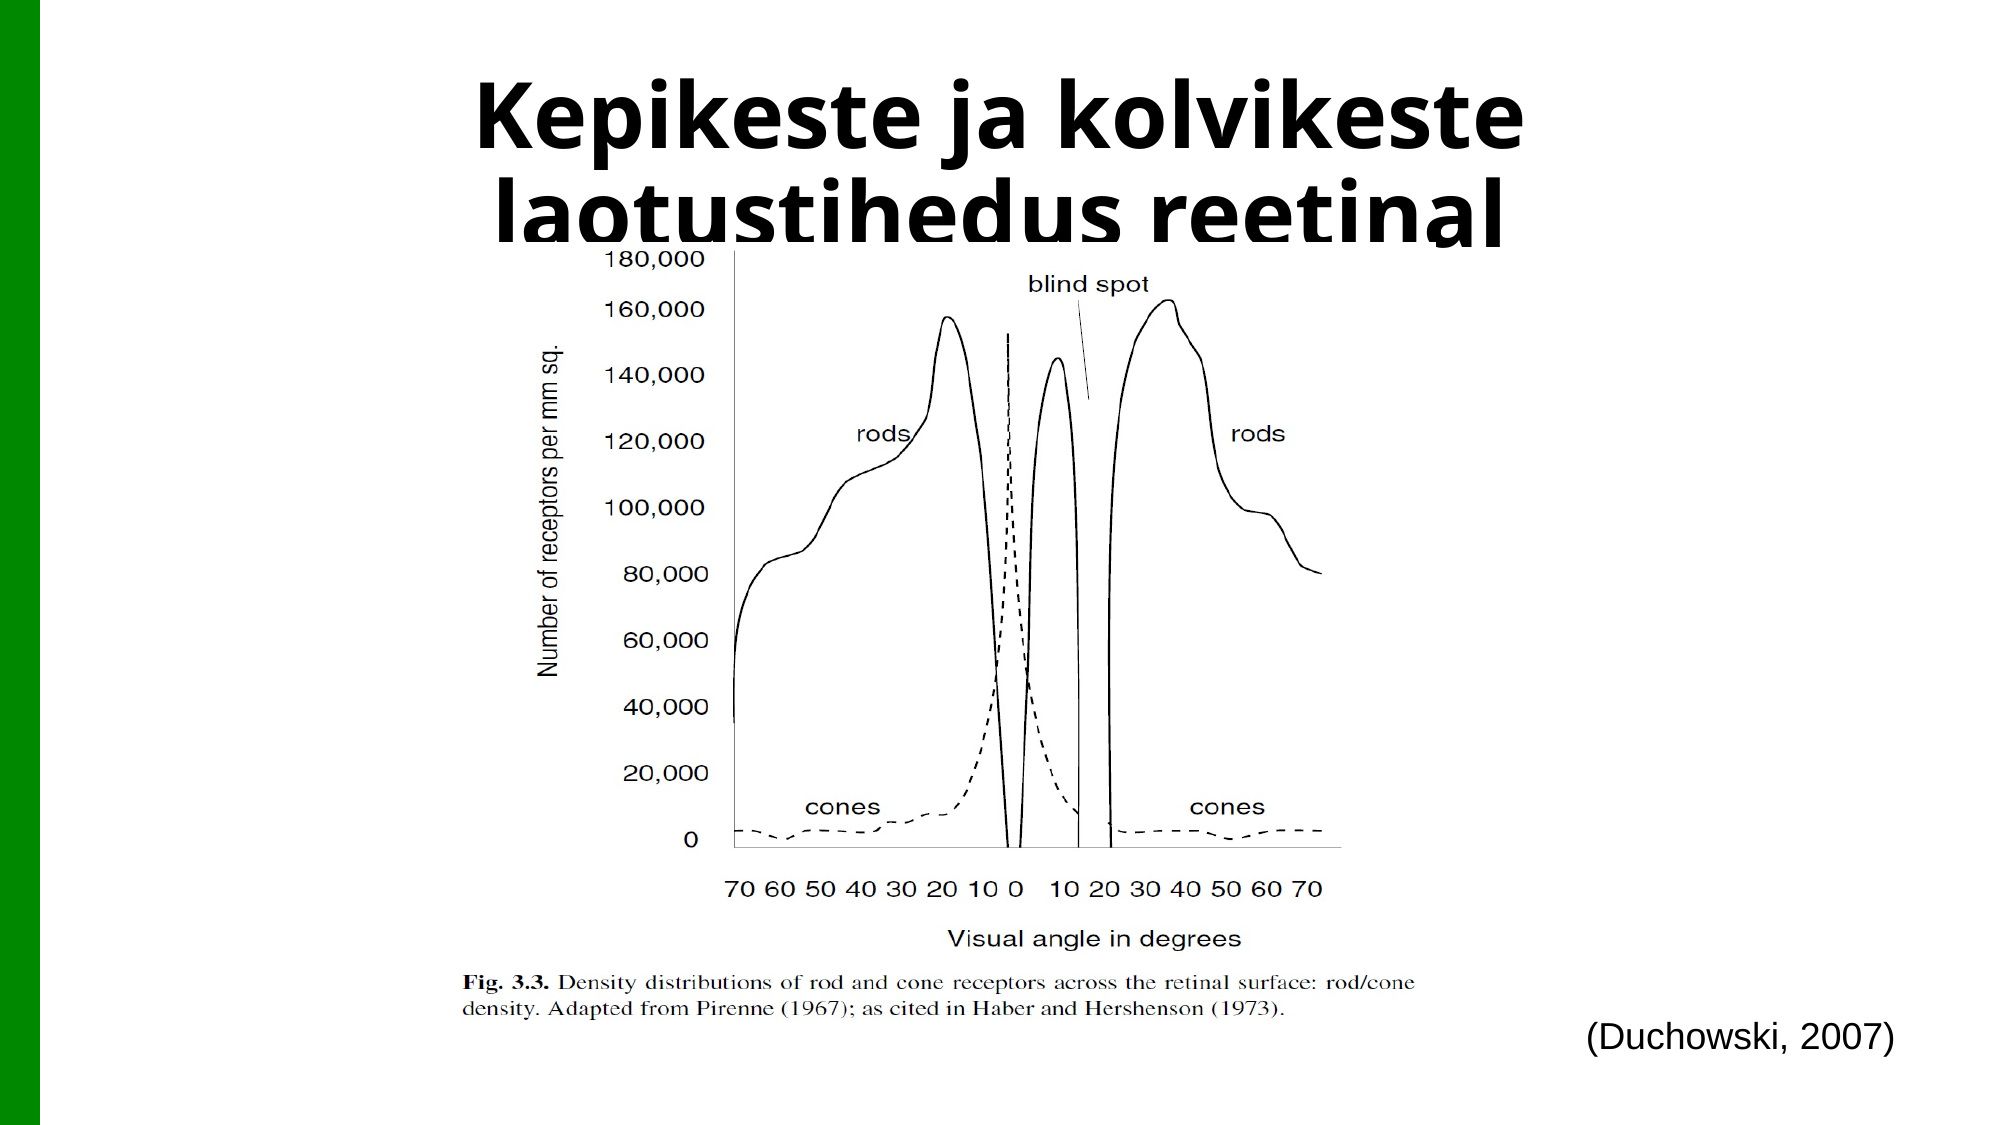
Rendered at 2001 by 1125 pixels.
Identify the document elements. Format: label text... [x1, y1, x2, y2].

title Kepikeste ja kolvikeste laotustihedus reetinal [137, 59, 1863, 278]
text_box (Duchowski, 2007) [1570, 1004, 1911, 1065]
picture [460, 242, 1436, 1021]
